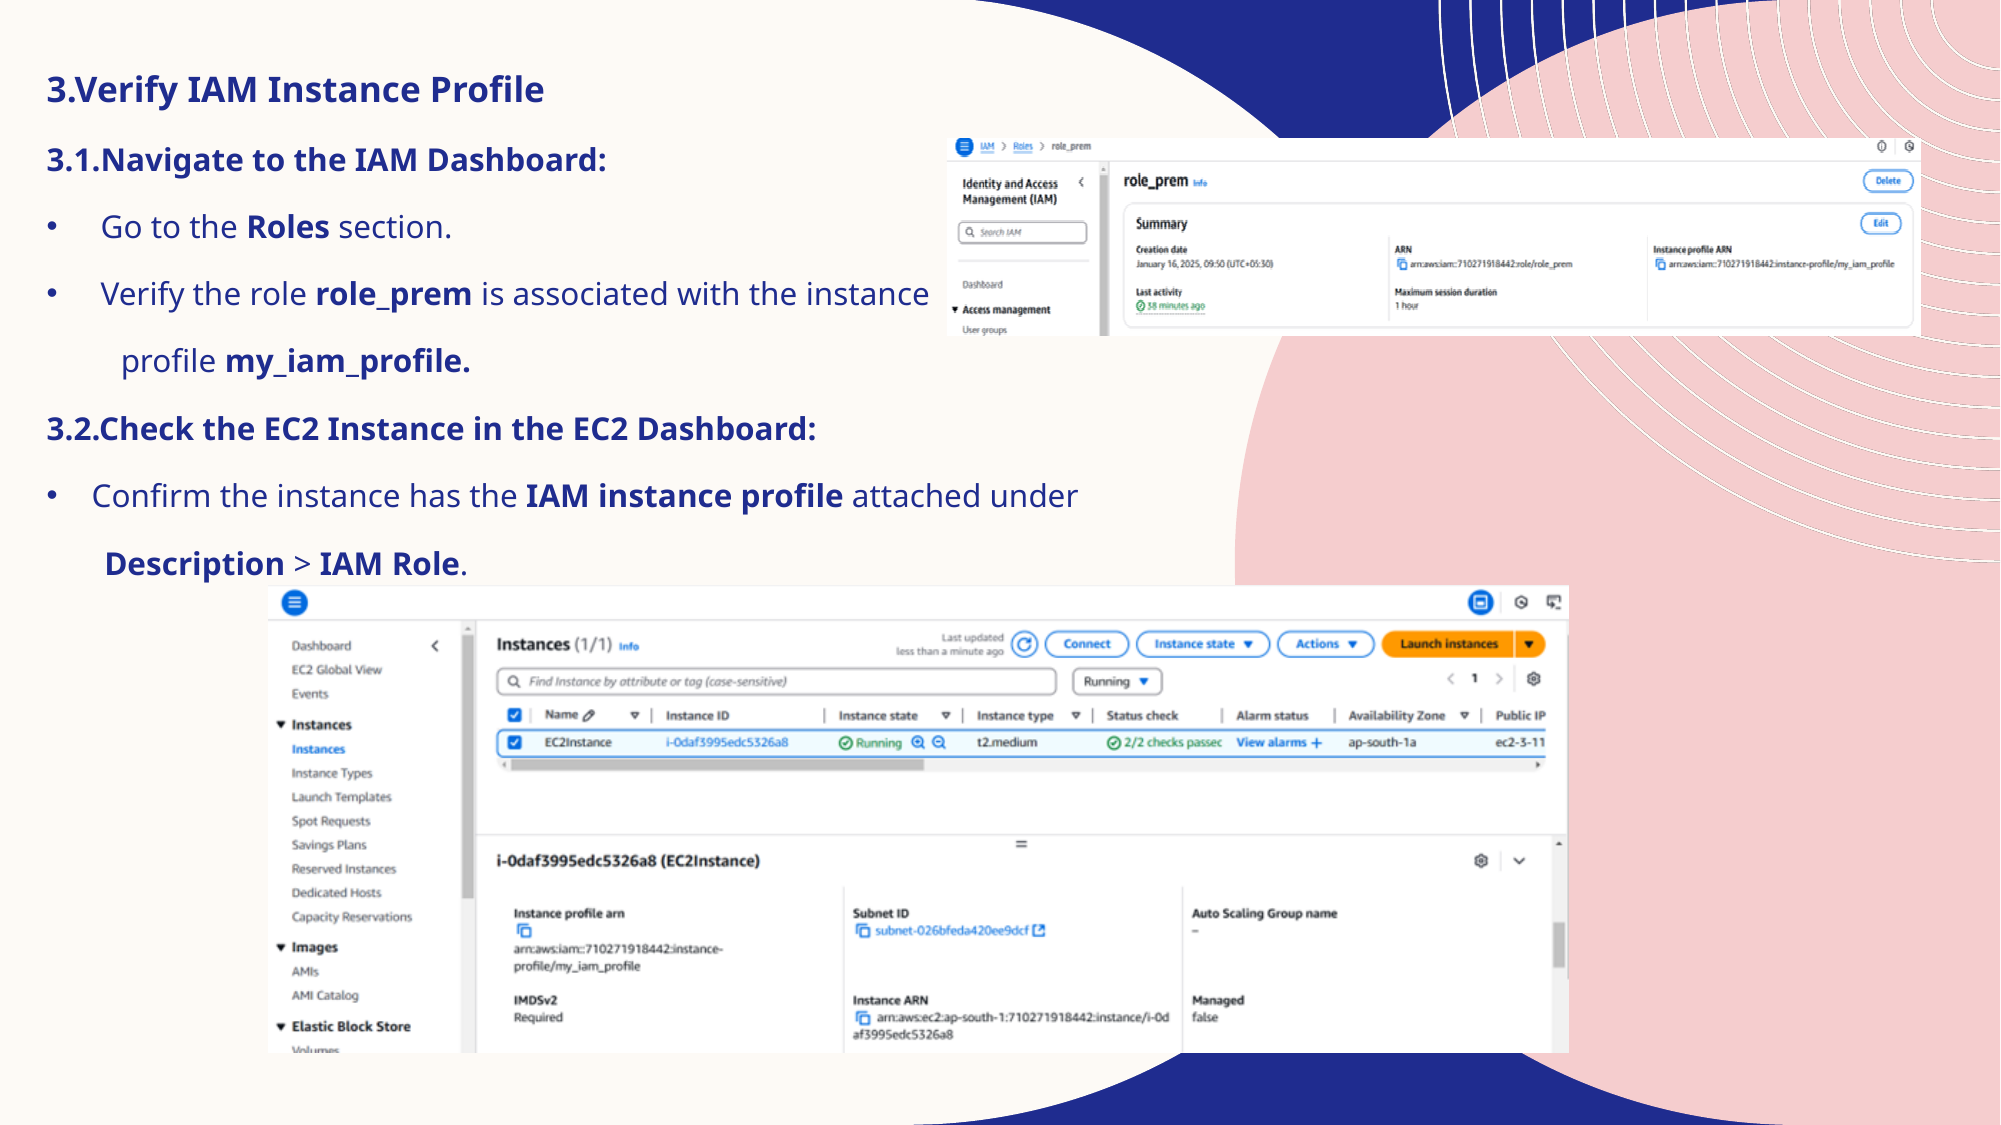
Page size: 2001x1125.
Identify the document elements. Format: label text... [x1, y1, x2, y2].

picture [946, 0, 2001, 563]
picture [268, 585, 1569, 1053]
subtitle 3.Verify IAM Instance Profile 3.1.Navigate to the IAM Dashboard: Go to the Roles section. Verify the role role_prem is associated with the instance profile my_iam_profile. 3.2.Check the EC2 Instance in the EC2 Dashboard: Confirm the instance has the IAM instance profile attached under Description > IAM Role. [31, 46, 1103, 606]
